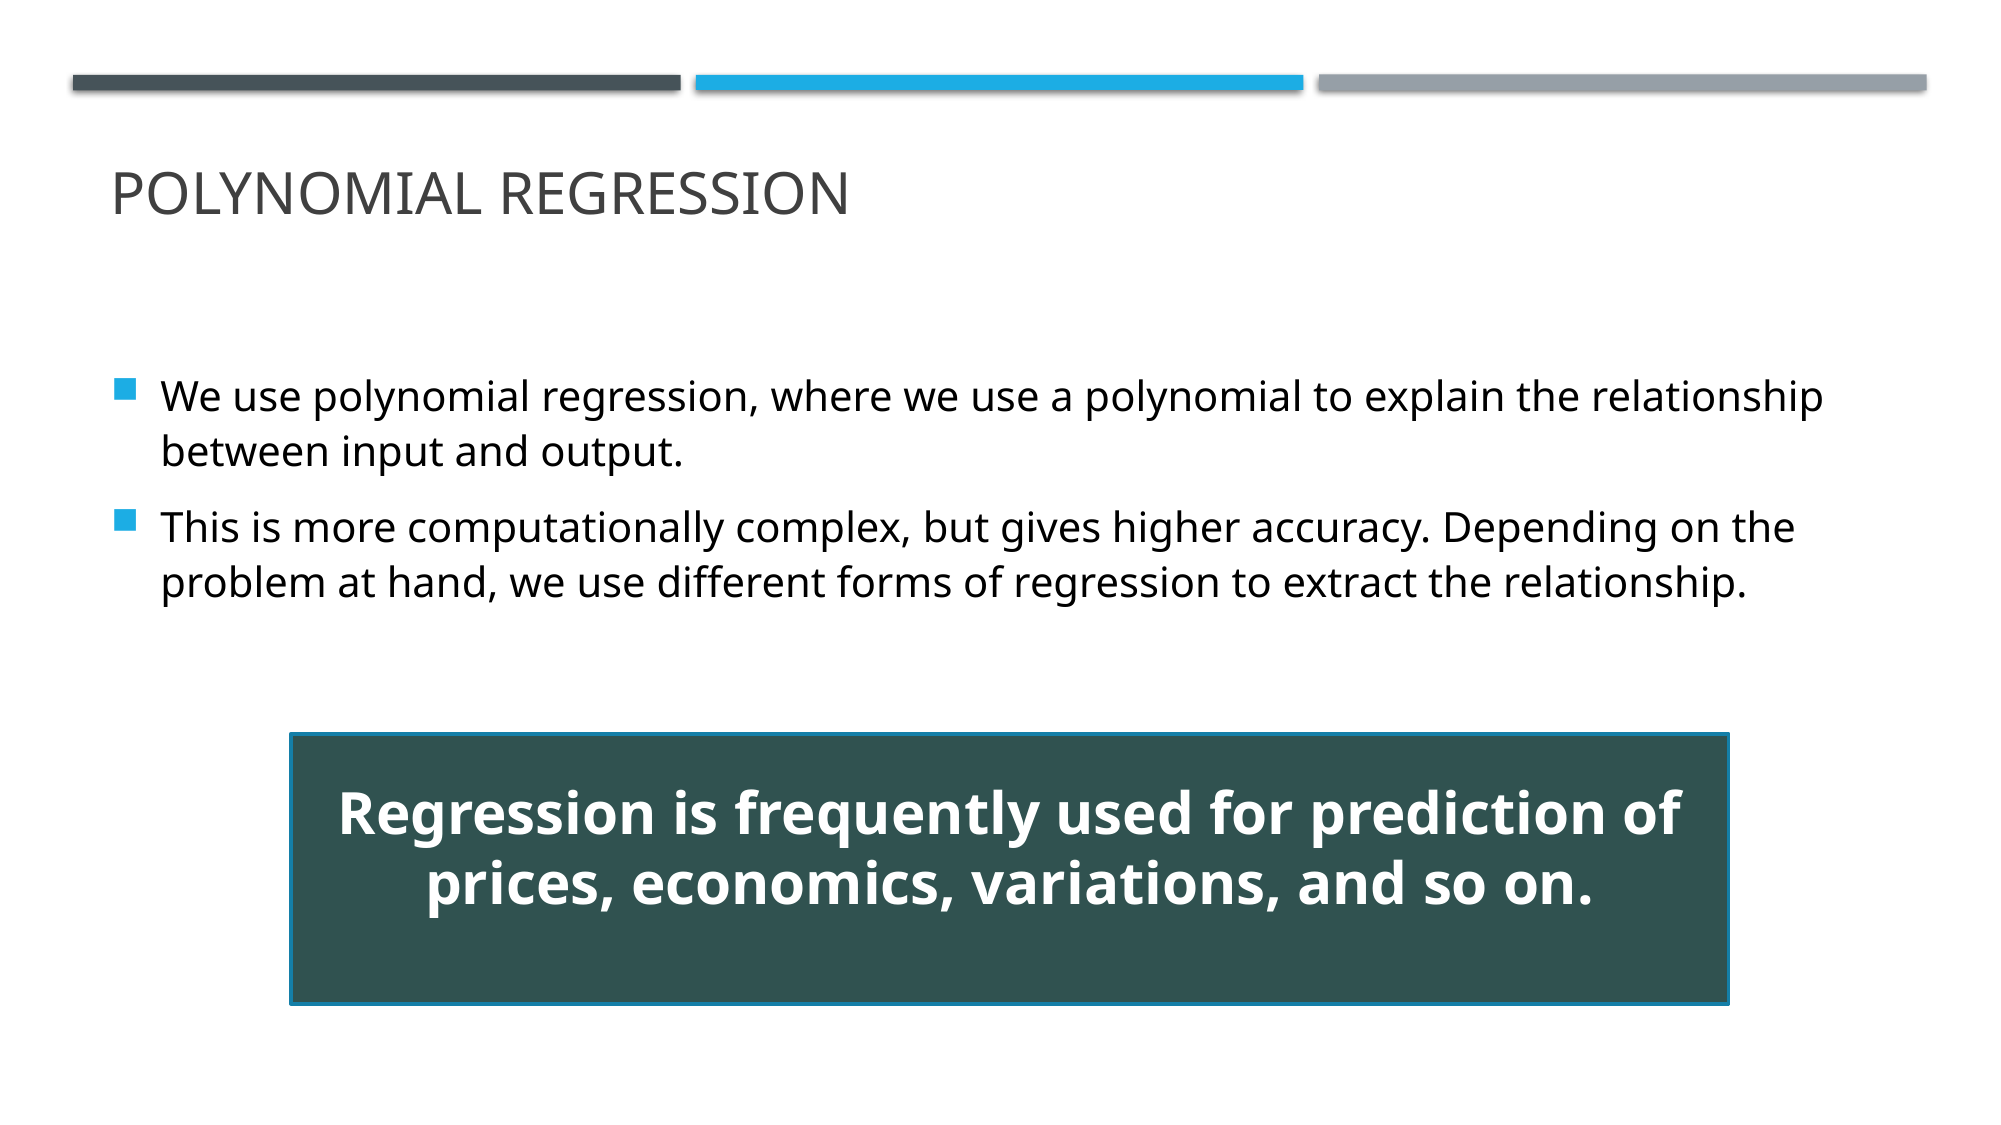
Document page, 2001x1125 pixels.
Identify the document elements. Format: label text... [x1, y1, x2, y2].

title Polynomial Regression [95, 115, 1905, 234]
list We use polynomial regression, where we use a polynomial to explain the relationship between input and output. This is more computationally complex, but gives higher accuracy. Depending on the problem at hand, we use different forms of regression to extract the relationship. [95, 158, 1863, 889]
text_box Regression is frequently used for prediction of prices, economics, variations, and so on. [289, 732, 1730, 1006]
